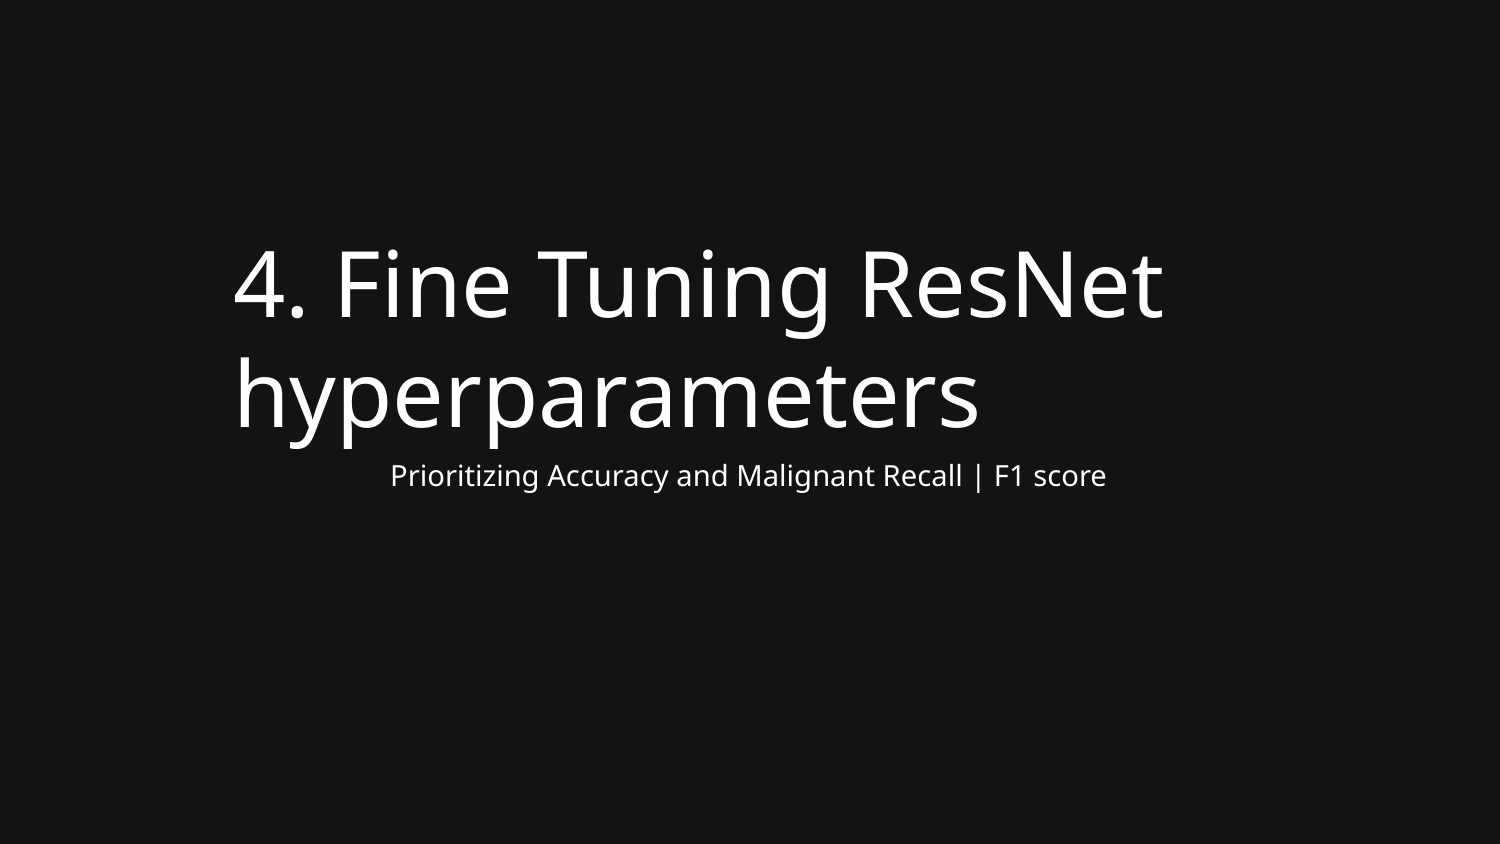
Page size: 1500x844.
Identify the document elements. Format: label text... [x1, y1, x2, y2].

subtitle Prioritizing Accuracy and Malignant Recall | F1 score [350, 442, 1150, 553]
title 4. Fine Tuning ResNet hyperparameters [218, 206, 1282, 461]
